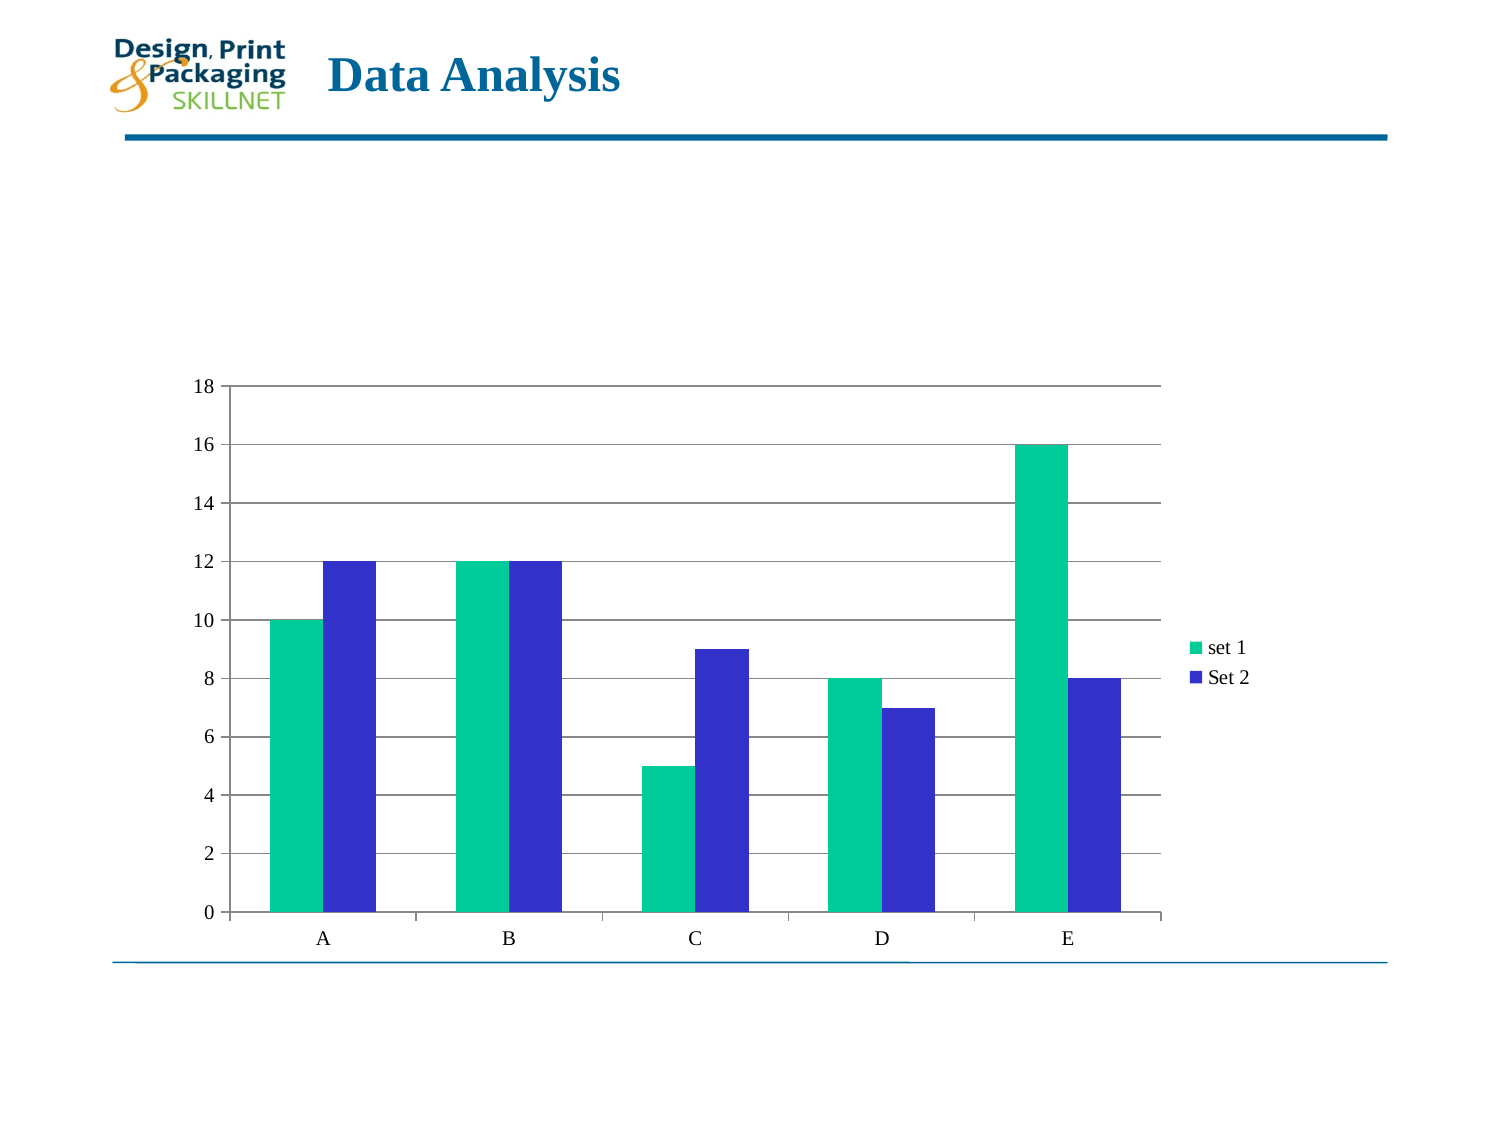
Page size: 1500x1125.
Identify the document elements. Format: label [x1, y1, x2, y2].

chart [170, 362, 1270, 963]
picture [100, 30, 295, 120]
